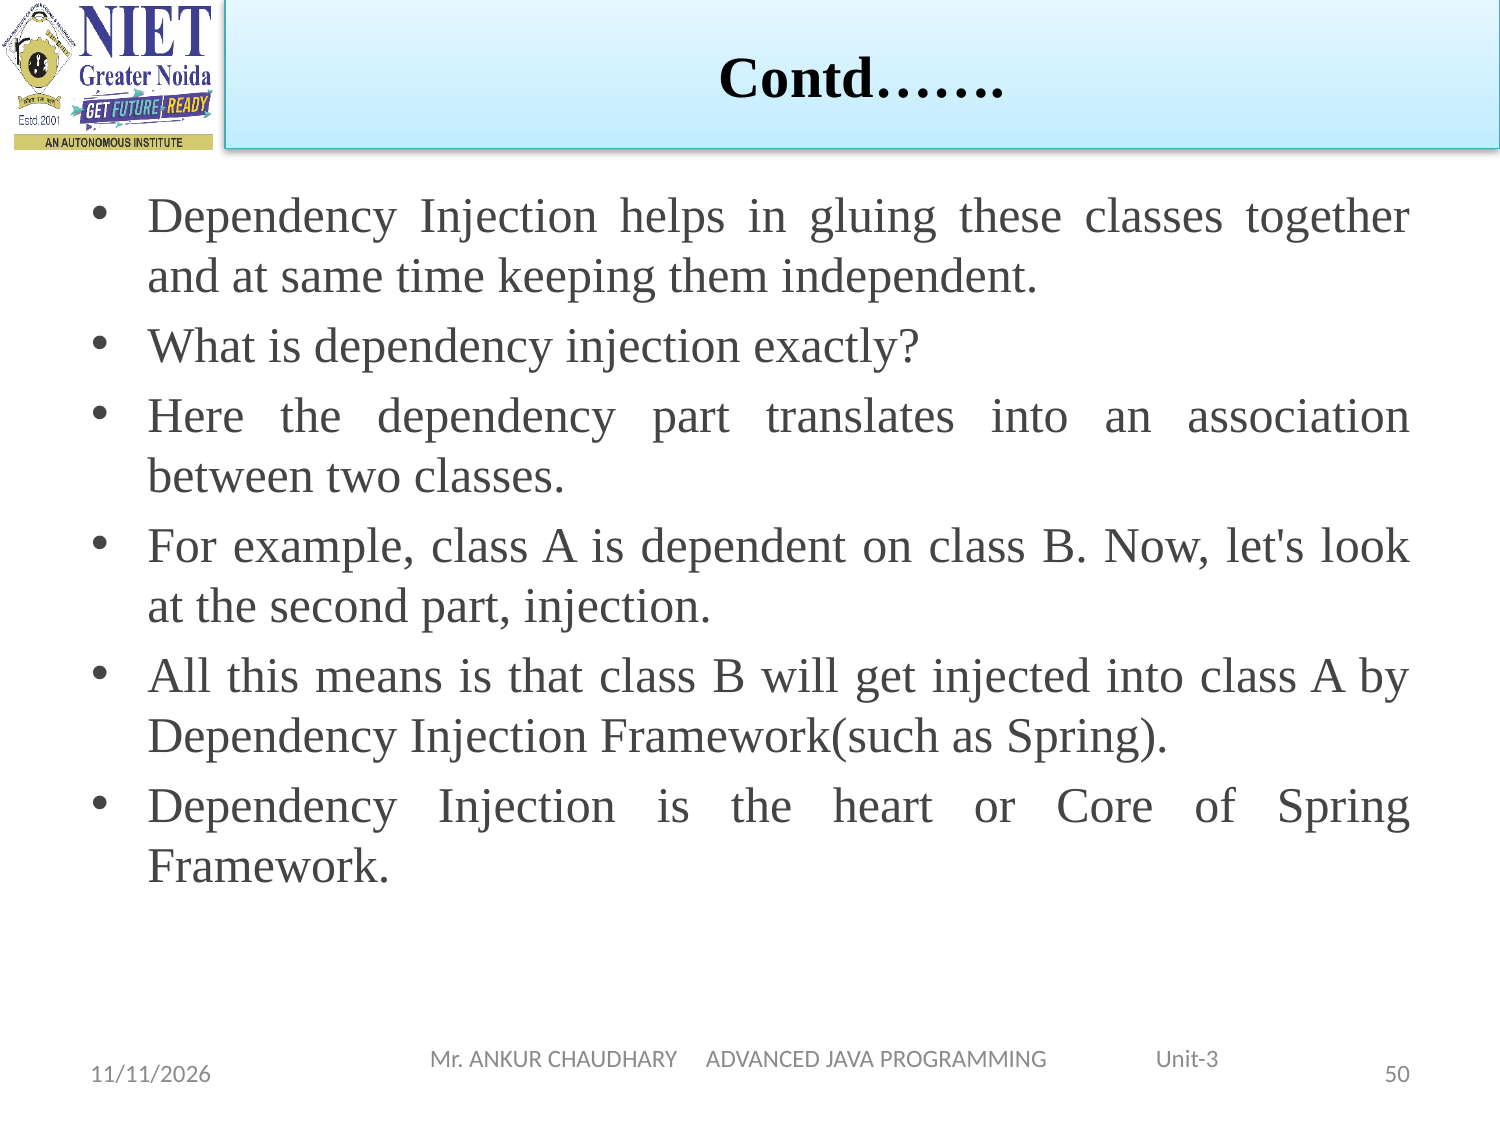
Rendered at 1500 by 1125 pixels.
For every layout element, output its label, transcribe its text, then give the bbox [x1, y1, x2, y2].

footer Mr. ANKUR CHAUDHARY ADVANCED JAVA PROGRAMMING Unit-3 [412, 1042, 1074, 1103]
slide_number 50 [1074, 1042, 1425, 1103]
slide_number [75, 1042, 412, 1103]
text_box Contd……. [224, 0, 1500, 149]
list Dependency Injection helps in gluing these classes together and at same time keeping them independent. What is dependency injection exactly? Here the dependency part translates into an association between two classes. For example, class A is dependent on class B. Now, let's look at the second part, injection. All this means is that class B will get injected into class A by Dependency Injection Framework(such as Spring). Dependency Injection is the heart or Core of Spring Framework. [76, 174, 1426, 918]
picture [2, 3, 213, 150]
